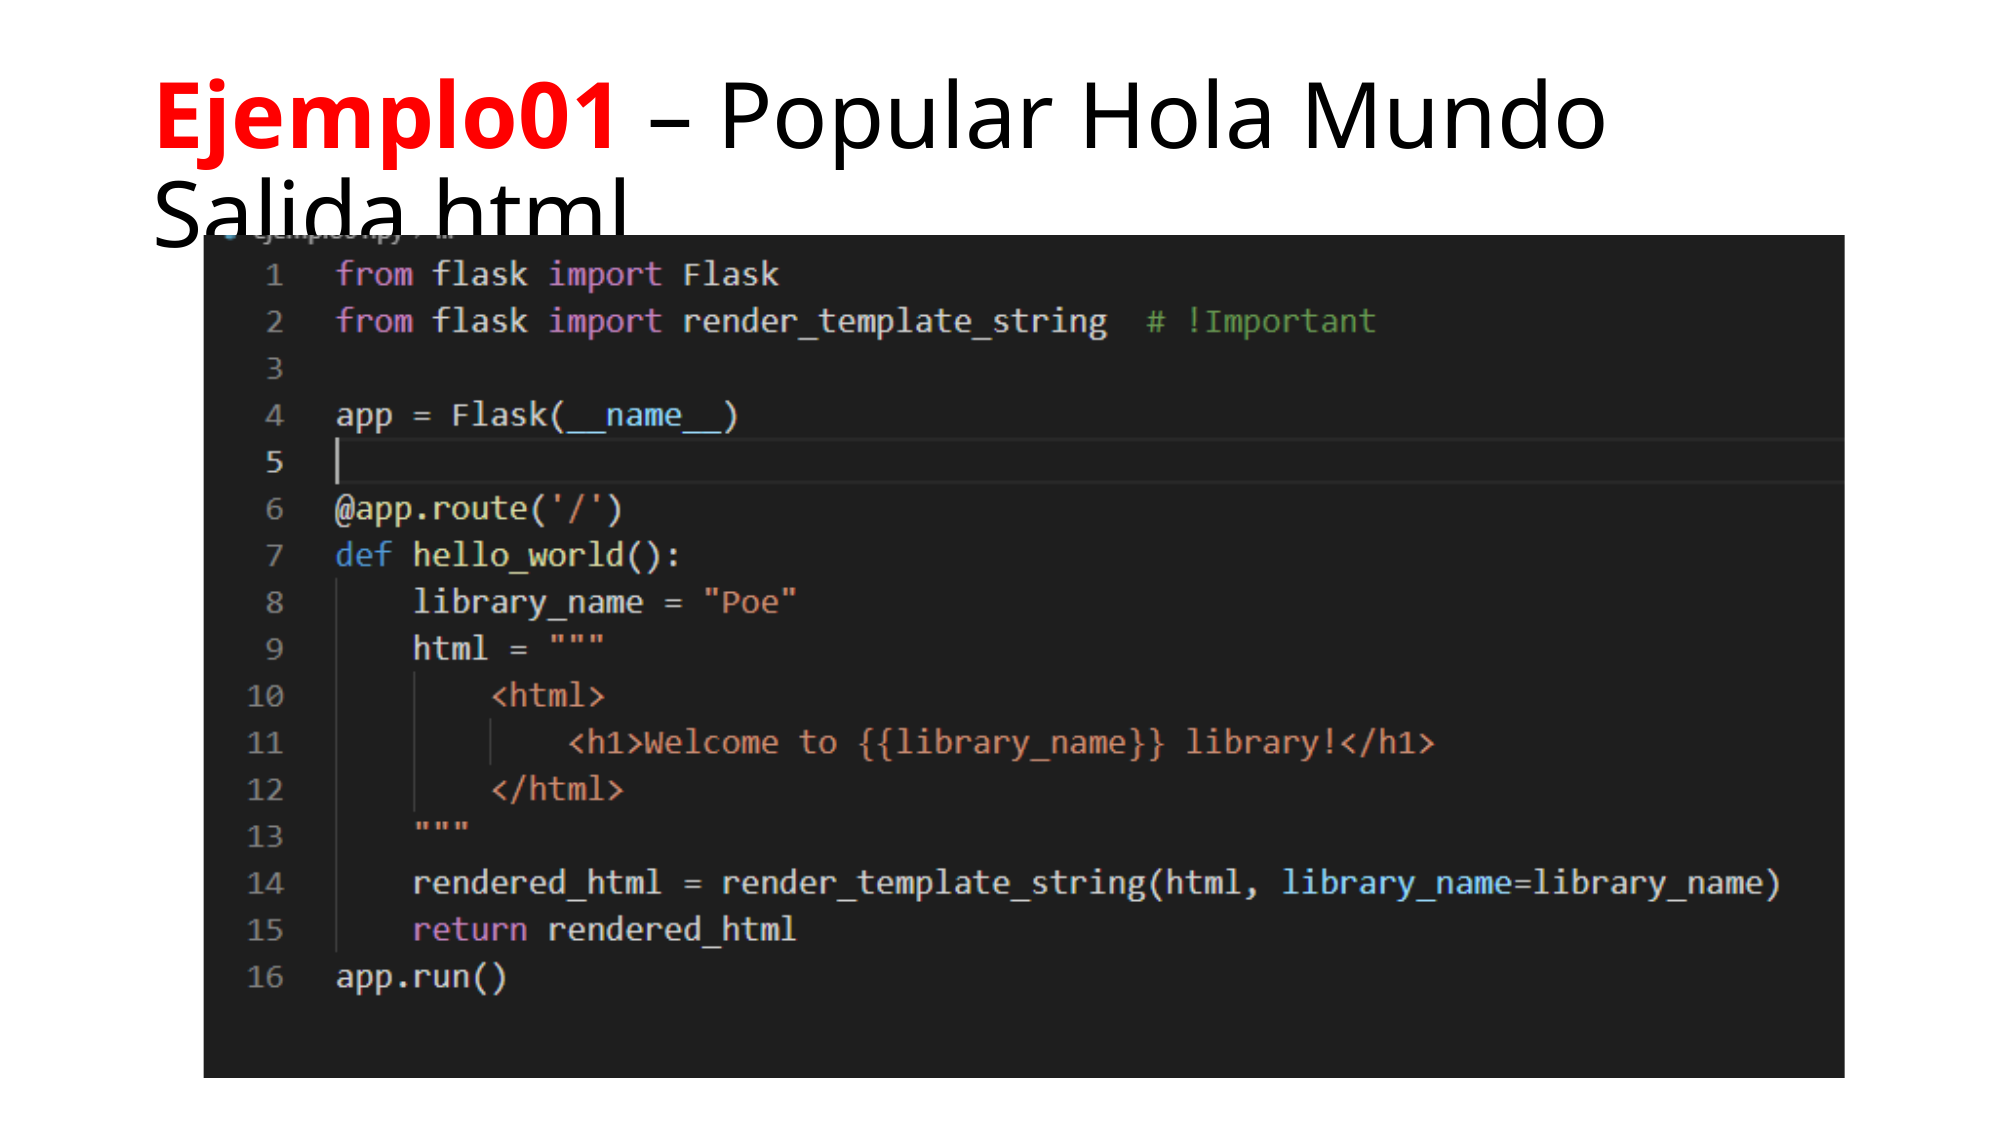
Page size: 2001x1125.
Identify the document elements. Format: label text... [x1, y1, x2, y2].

title Ejemplo01 – Popular Hola Mundo Salida html [137, 59, 1863, 278]
picture [203, 235, 1845, 1078]
